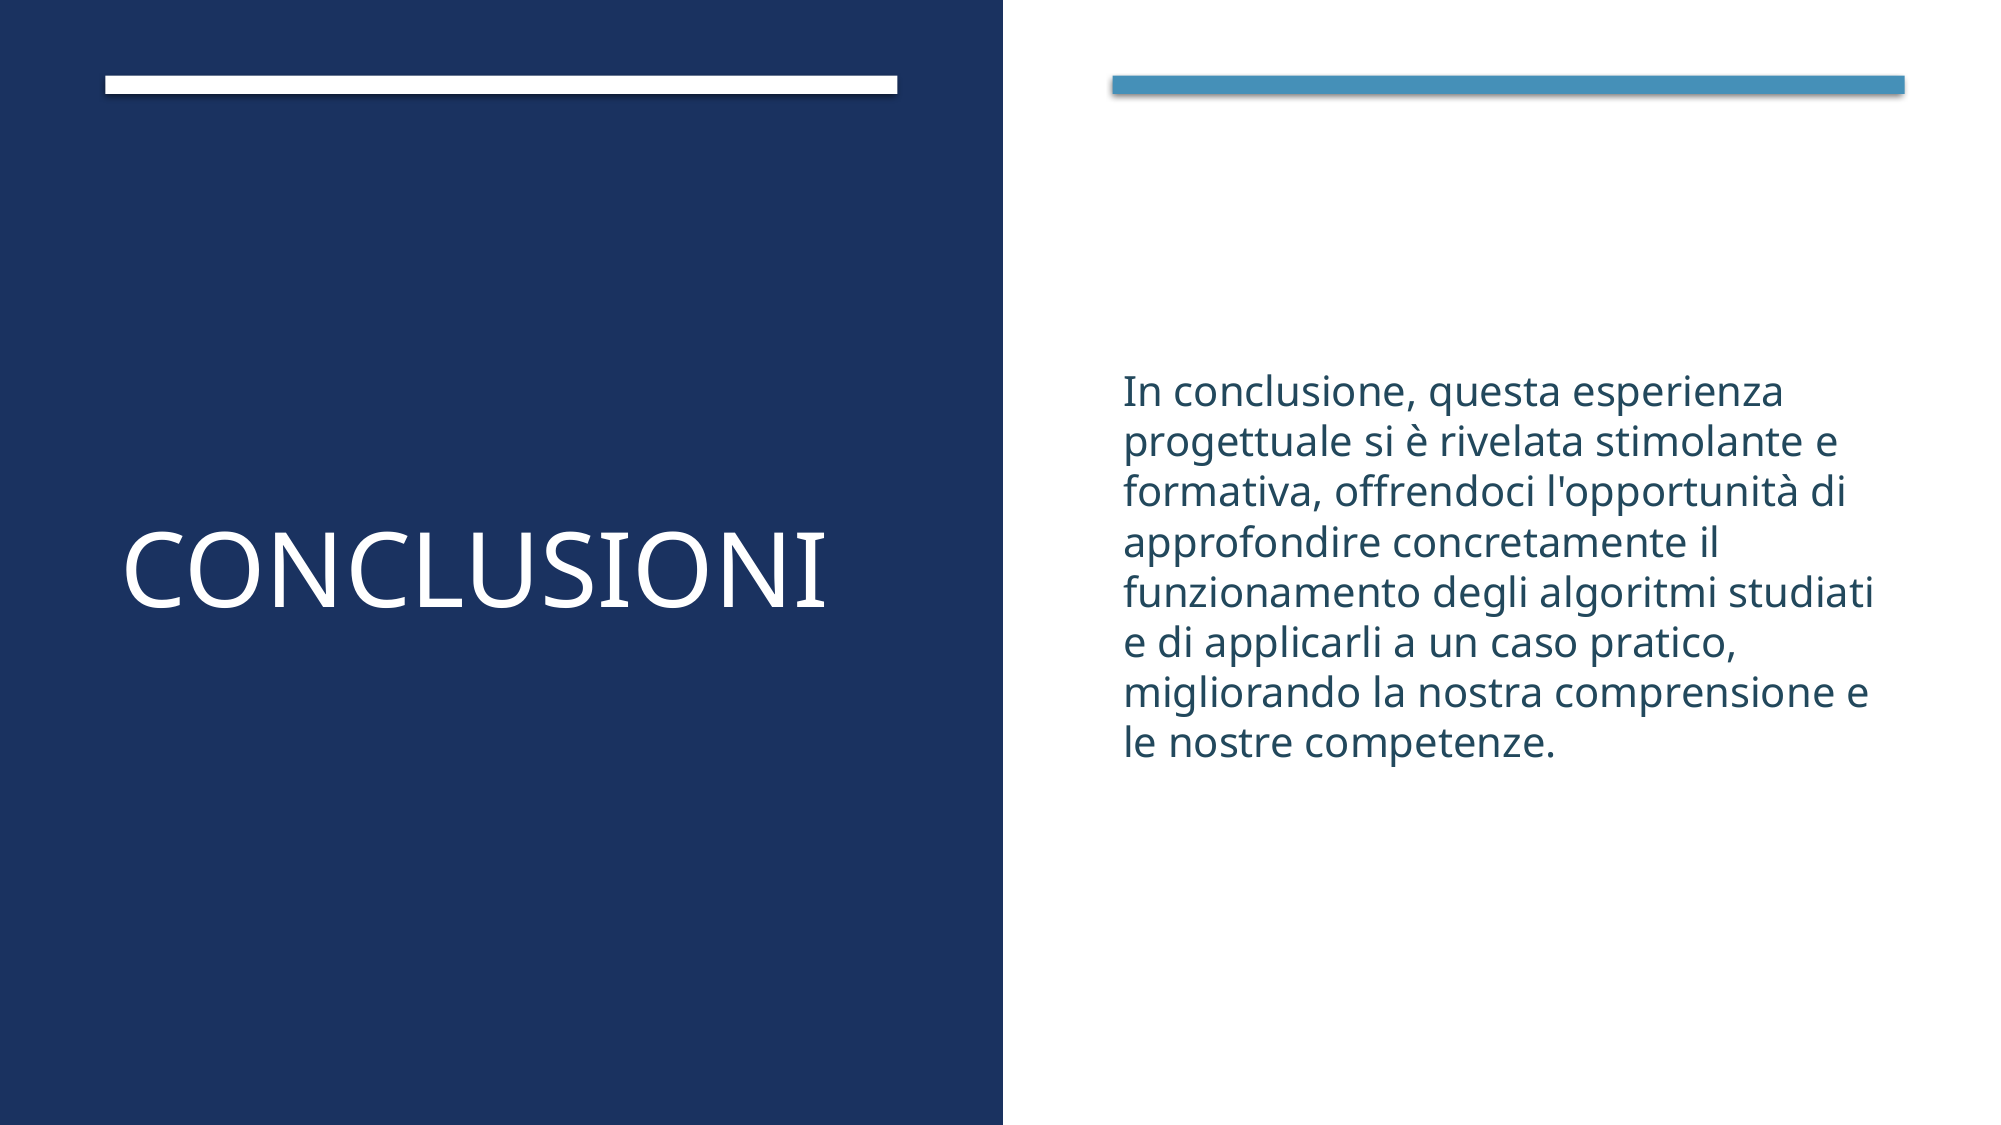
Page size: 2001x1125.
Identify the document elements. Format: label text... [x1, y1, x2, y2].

title Conclusioni [105, 169, 898, 962]
list In conclusione, questa esperienza progettuale si è rivelata stimolante e formativa, offrendoci l'opportunità di approfondire concretamente il funzionamento degli algoritmi studiati e di applicarli a un caso pratico, migliorando la nostra comprensione e le nostre competenze. [1108, 169, 1905, 962]
text_box [1112, 74, 1906, 95]
text_box [104, 74, 898, 95]
text_box [0, 0, 1005, 1125]
text_box [1005, 0, 2000, 1125]
